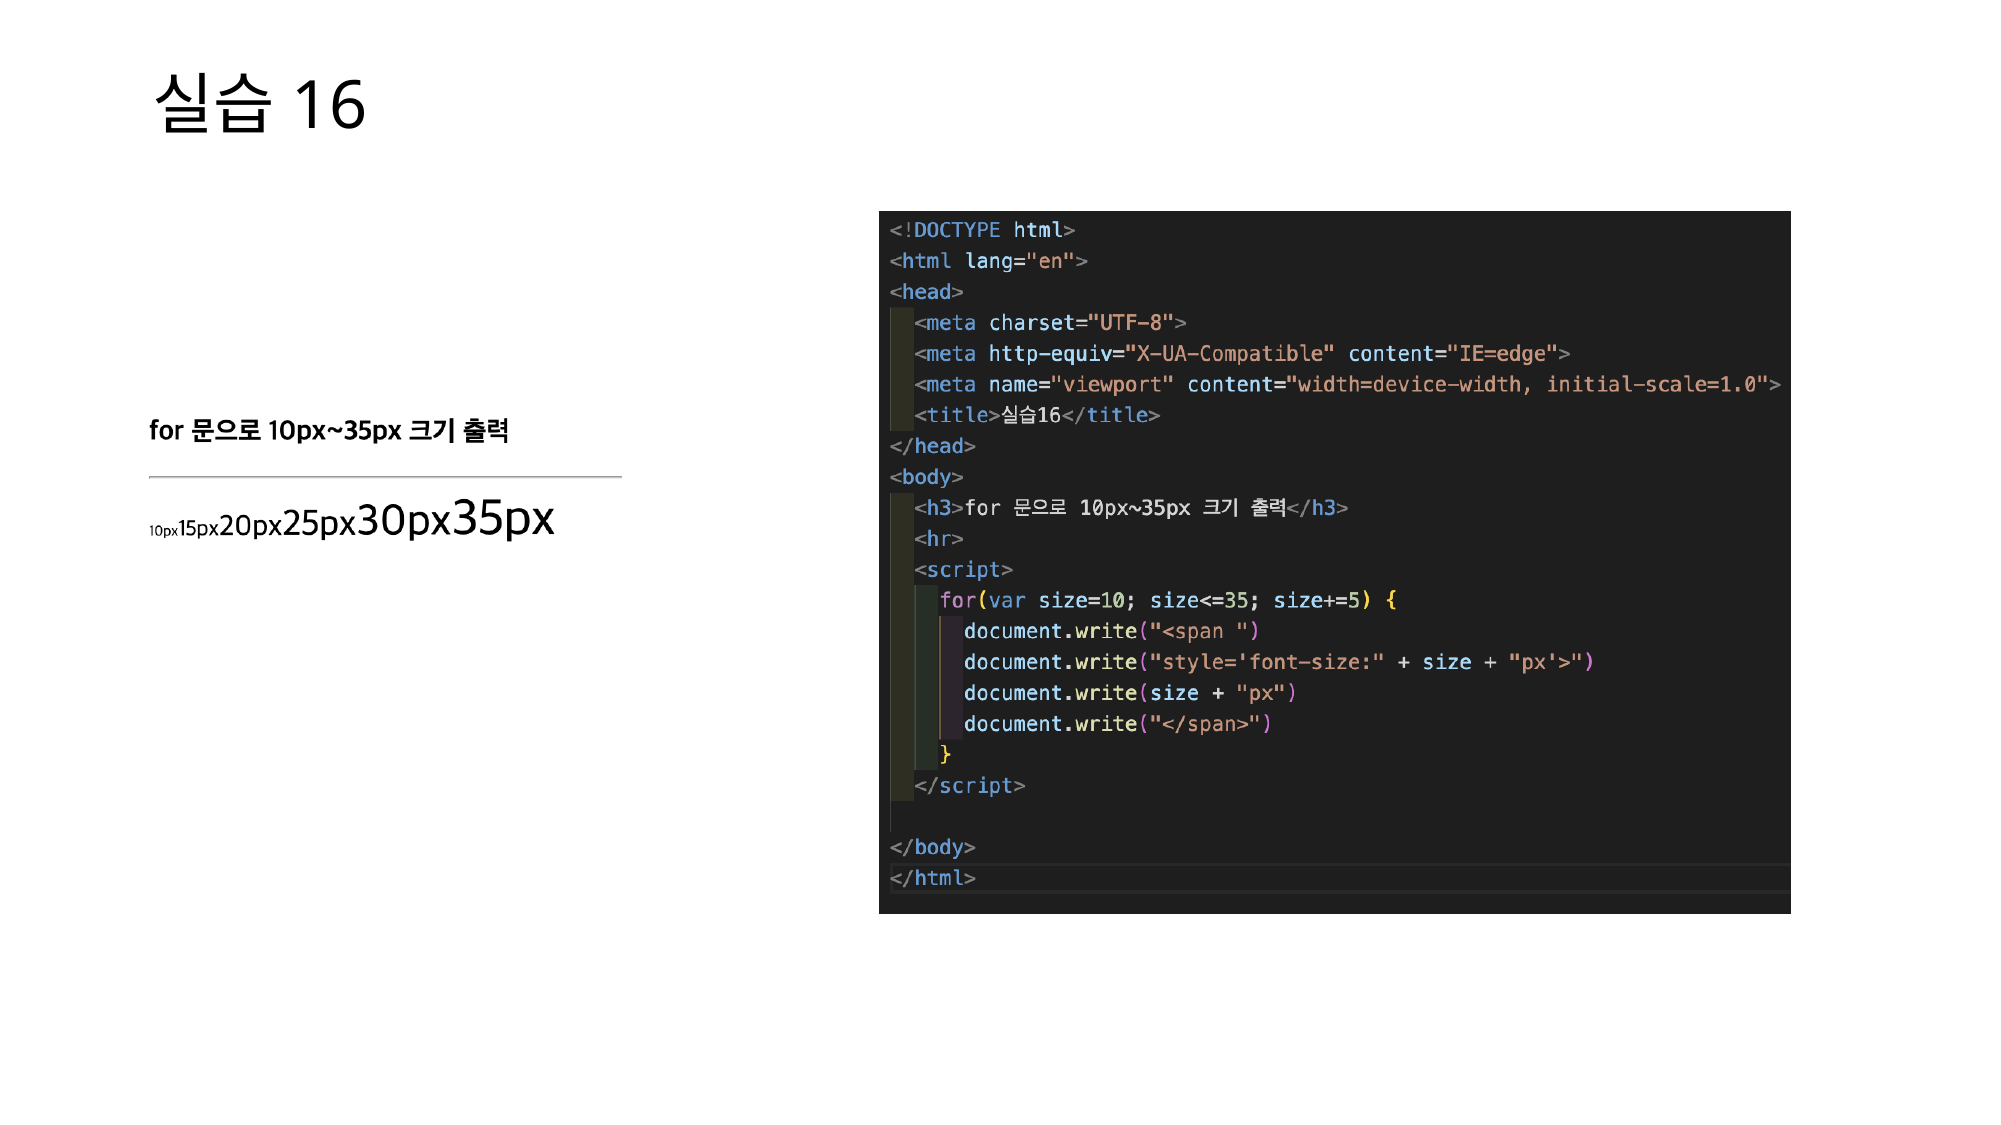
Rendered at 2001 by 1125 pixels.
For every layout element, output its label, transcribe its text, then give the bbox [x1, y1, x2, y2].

picture [879, 211, 1791, 914]
title 실습16 [137, 59, 1109, 154]
picture [137, 393, 622, 583]
